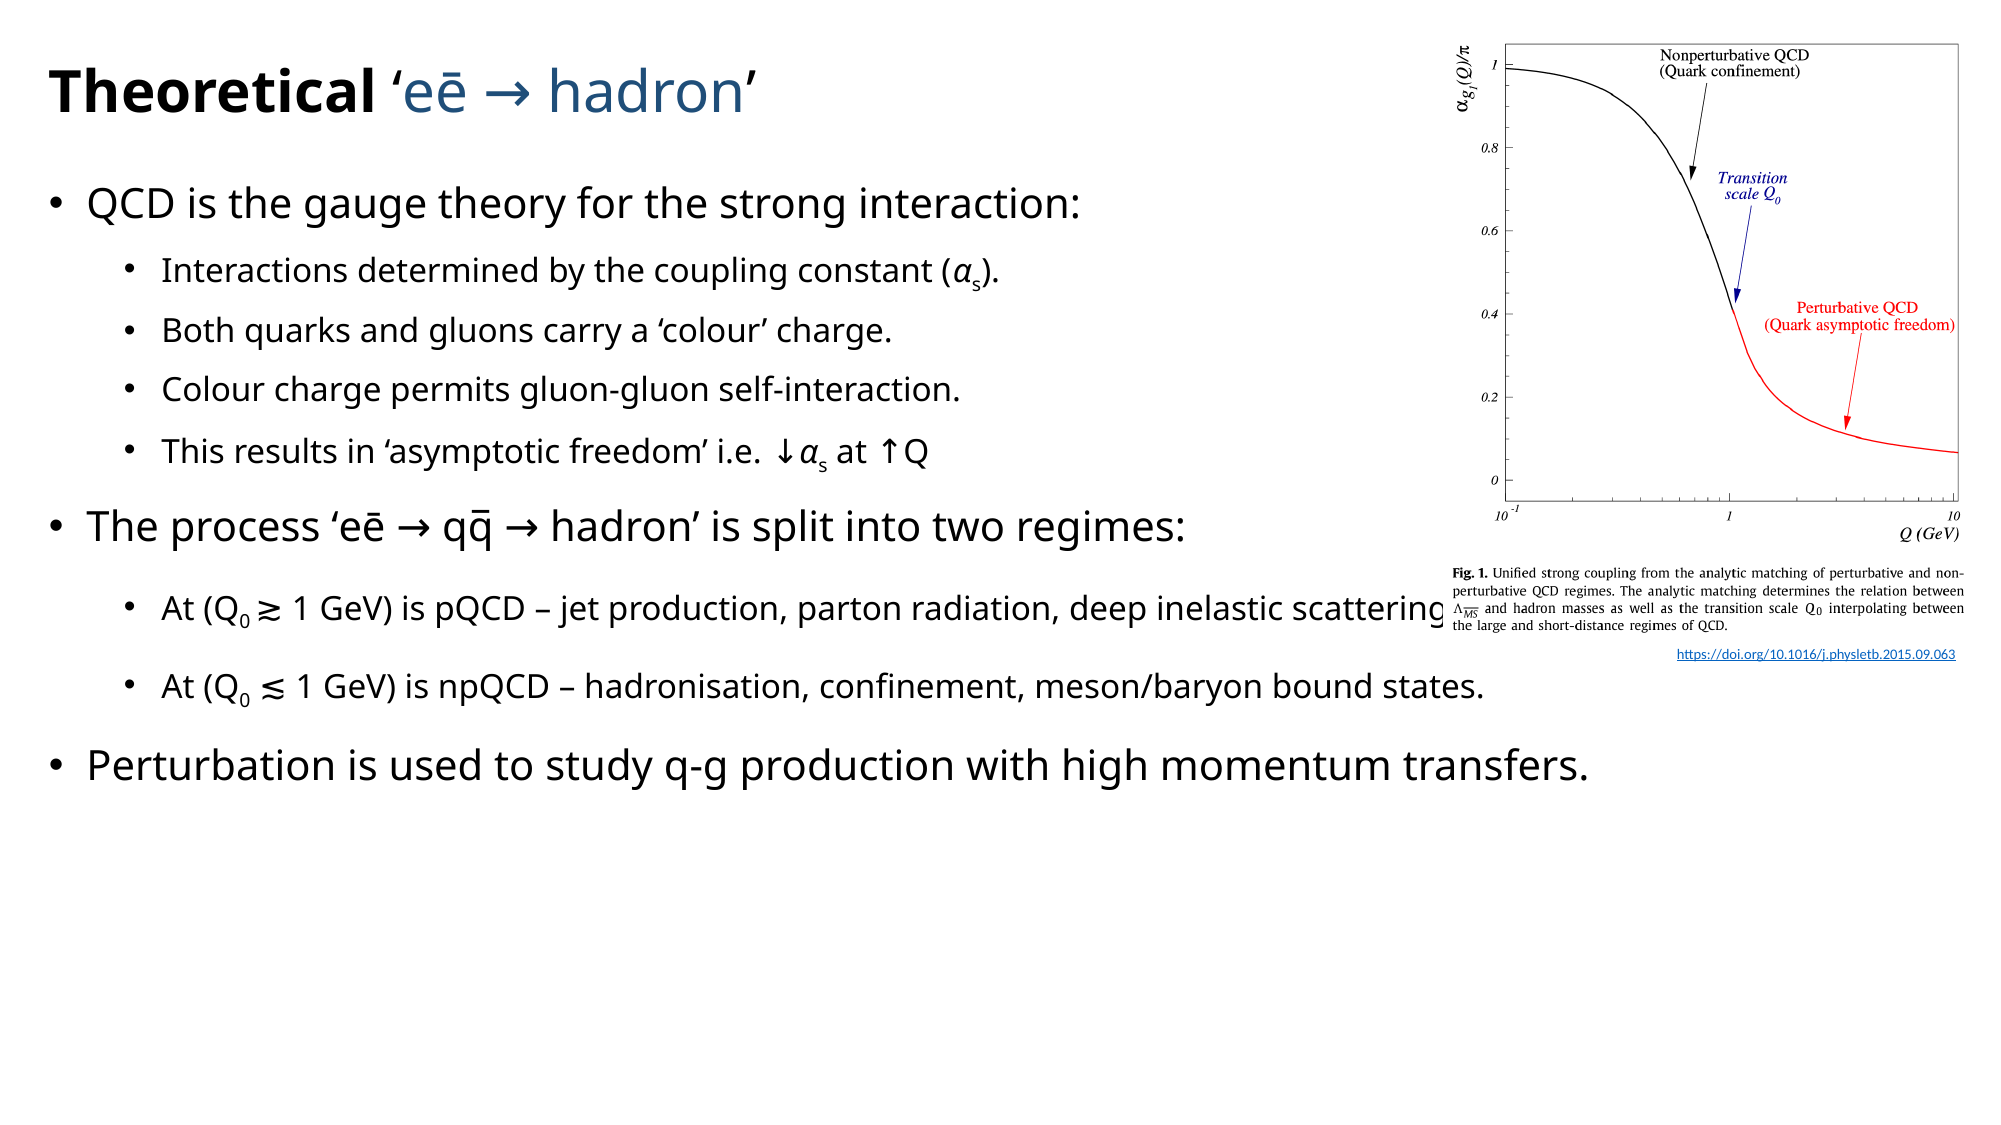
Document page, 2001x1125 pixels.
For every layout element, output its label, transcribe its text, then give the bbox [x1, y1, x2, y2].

text_box https://doi.org/10.1016/j.physletb.2015.09.063 [1377, 637, 1971, 670]
picture [1443, 37, 1971, 638]
list QCD is the gauge theory for the strong interaction: Interactions determined by the coupling constant (αs). Both quarks and gluons carry a ‘colour’ charge. Colour charge permits gluon-gluon self-interaction. This results in ‘asymptotic freedom’ i.e. ↓αs at ↑Q The process ‘eē → qq̅ → hadron’ is split into two regimes: At (Q0 ≳ 1 GeV) is pQCD – jet production, parton radiation, deep inelastic scattering. At (Q0 ≲ 1 GeV) is npQCD – hadronisation, confinement, meson/baryon bound states. Perturbation is used to study q-g production with high momentum transfers. [33, 174, 1971, 1100]
title Theoretical ‘eē → hadron’ [33, 30, 1971, 157]
